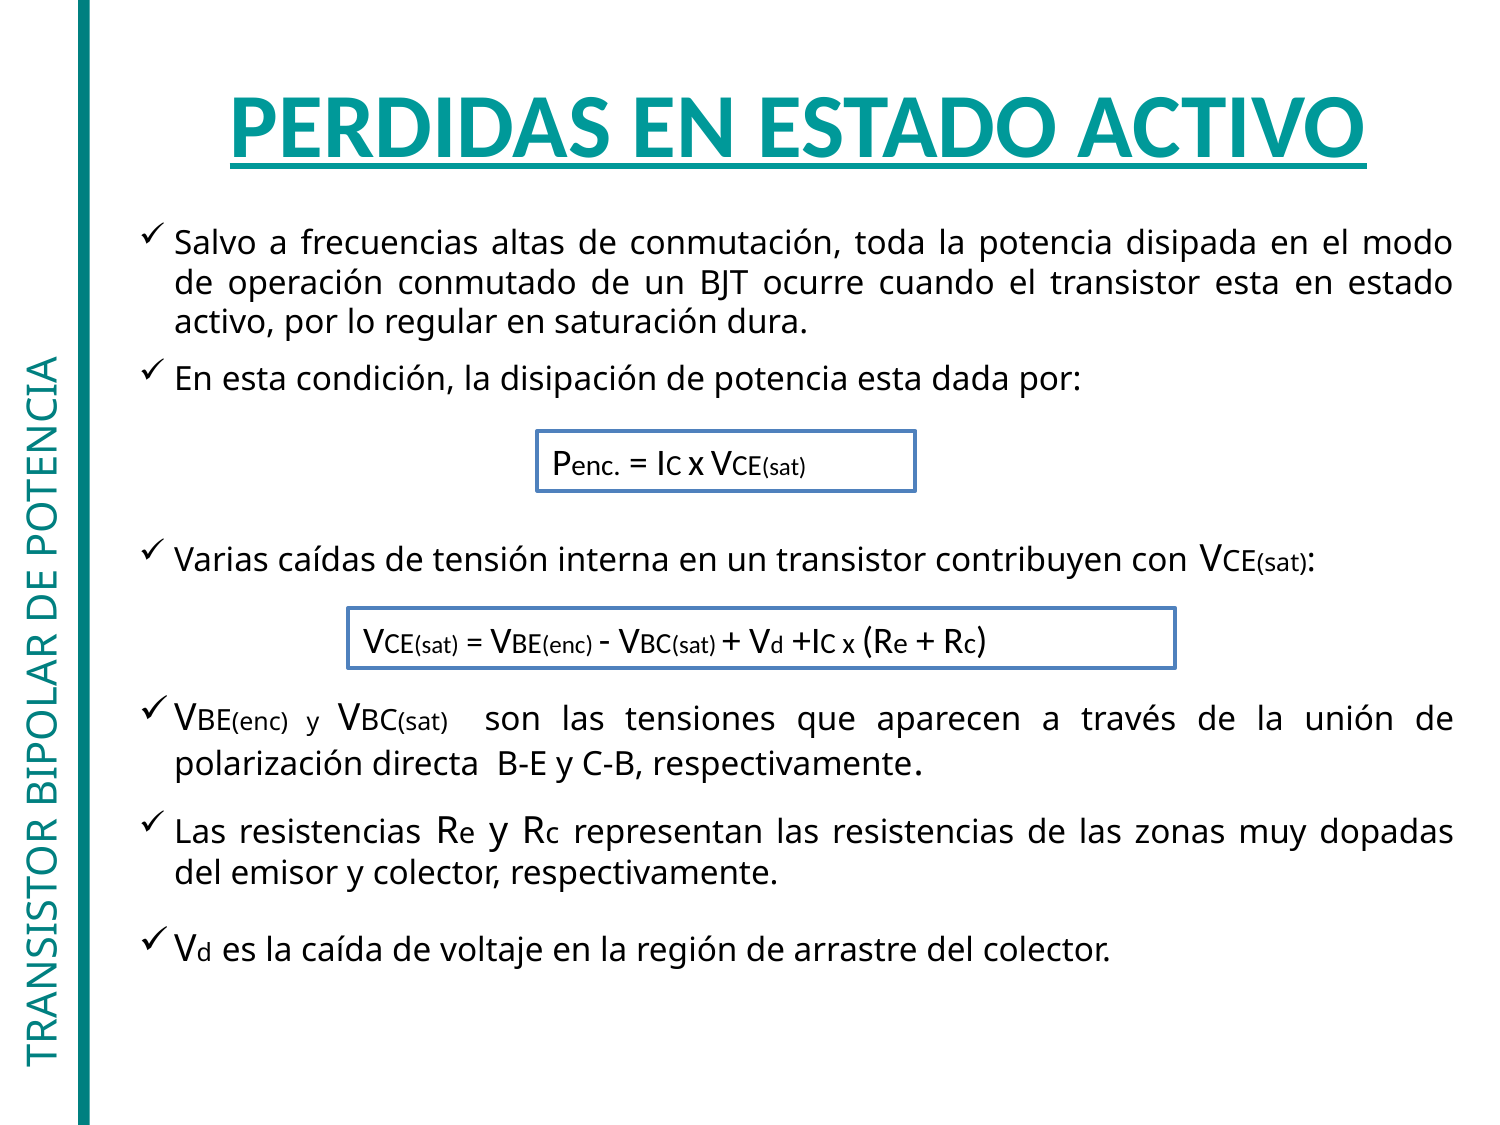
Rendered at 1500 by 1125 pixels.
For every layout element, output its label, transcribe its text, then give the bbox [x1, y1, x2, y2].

text_box [78, 0, 90, 1125]
text_box En esta condición, la disipación de potencia esta dada por: [123, 349, 1471, 405]
text_box Vd es la caída de voltaje en la región de arrastre del colector. [123, 916, 1435, 977]
text_box TRANSISTOR BIPOLAR DE POTENCIA [7, 31, 73, 1083]
text_box Penc. = IC x VCE(sat) [535, 429, 917, 493]
text_box Varias caídas de tensión interna en un transistor contribuyen con VCE(sat): [123, 527, 1435, 587]
text_box VBE(enc) y VBC(sat) son las tensiones que aparecen a través de la unión de polarización directa B-E y C-B, respectivamente. [123, 685, 1471, 791]
title PERDIDAS EN ESTADO ACTIVO [194, 45, 1402, 197]
text_box Las resistencias Re y Rc representan las resistencias de las zonas muy dopadas del emisor y colector, respectivamente. [123, 798, 1471, 899]
text_box Salvo a frecuencias altas de conmutación, toda la potencia disipada en el modo de operación conmutado de un BJT ocurre cuando el transistor esta en estado activo, por lo regular en saturación dura. [123, 213, 1471, 348]
text_box VCE(sat) = VBE(enc) - VBC(sat) + Vd +IC x (Re + Rc) [346, 606, 1177, 670]
